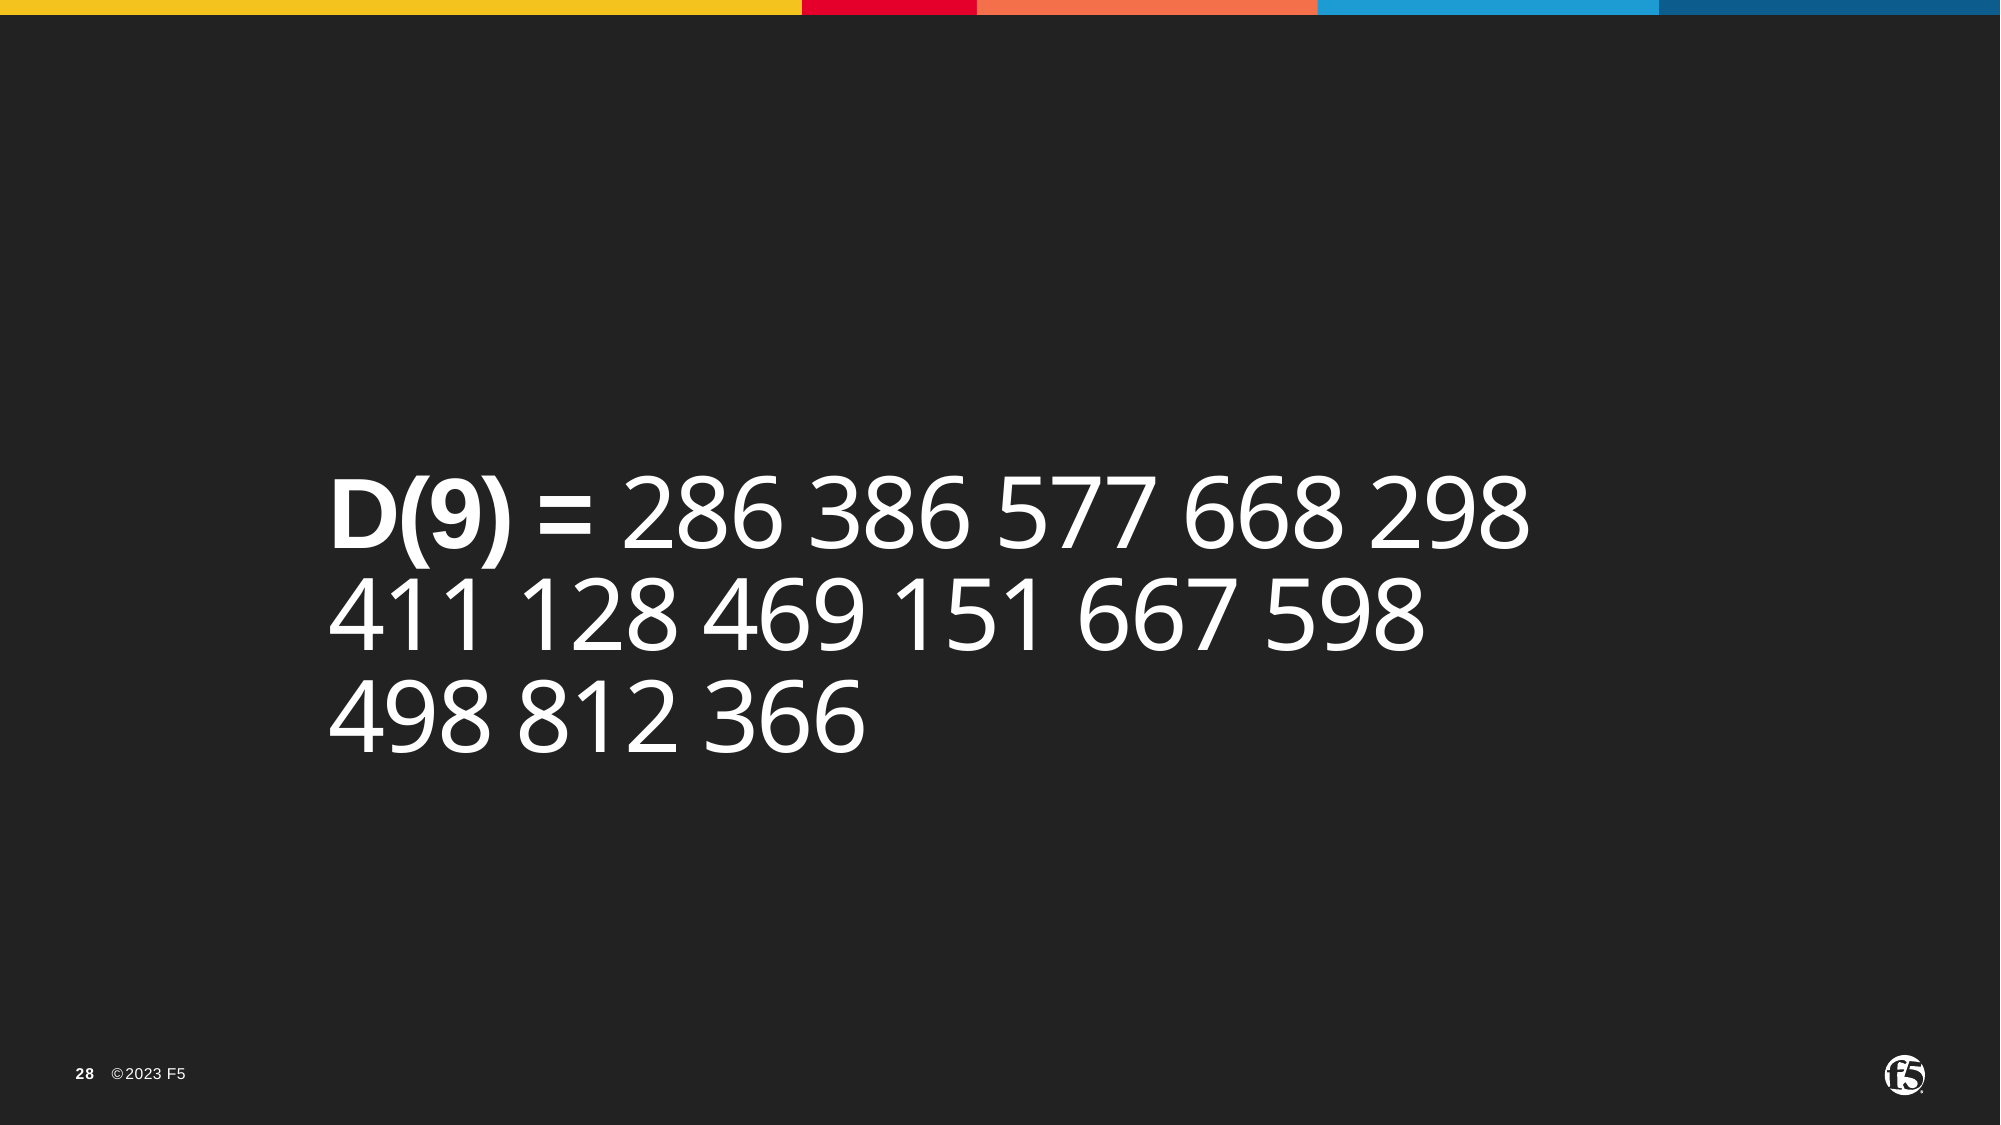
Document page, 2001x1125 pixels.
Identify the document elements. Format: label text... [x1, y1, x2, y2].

title D(9) = 286 386 577 668 298 411 128 469 151 667 598 498 812 366 [328, 352, 1545, 773]
